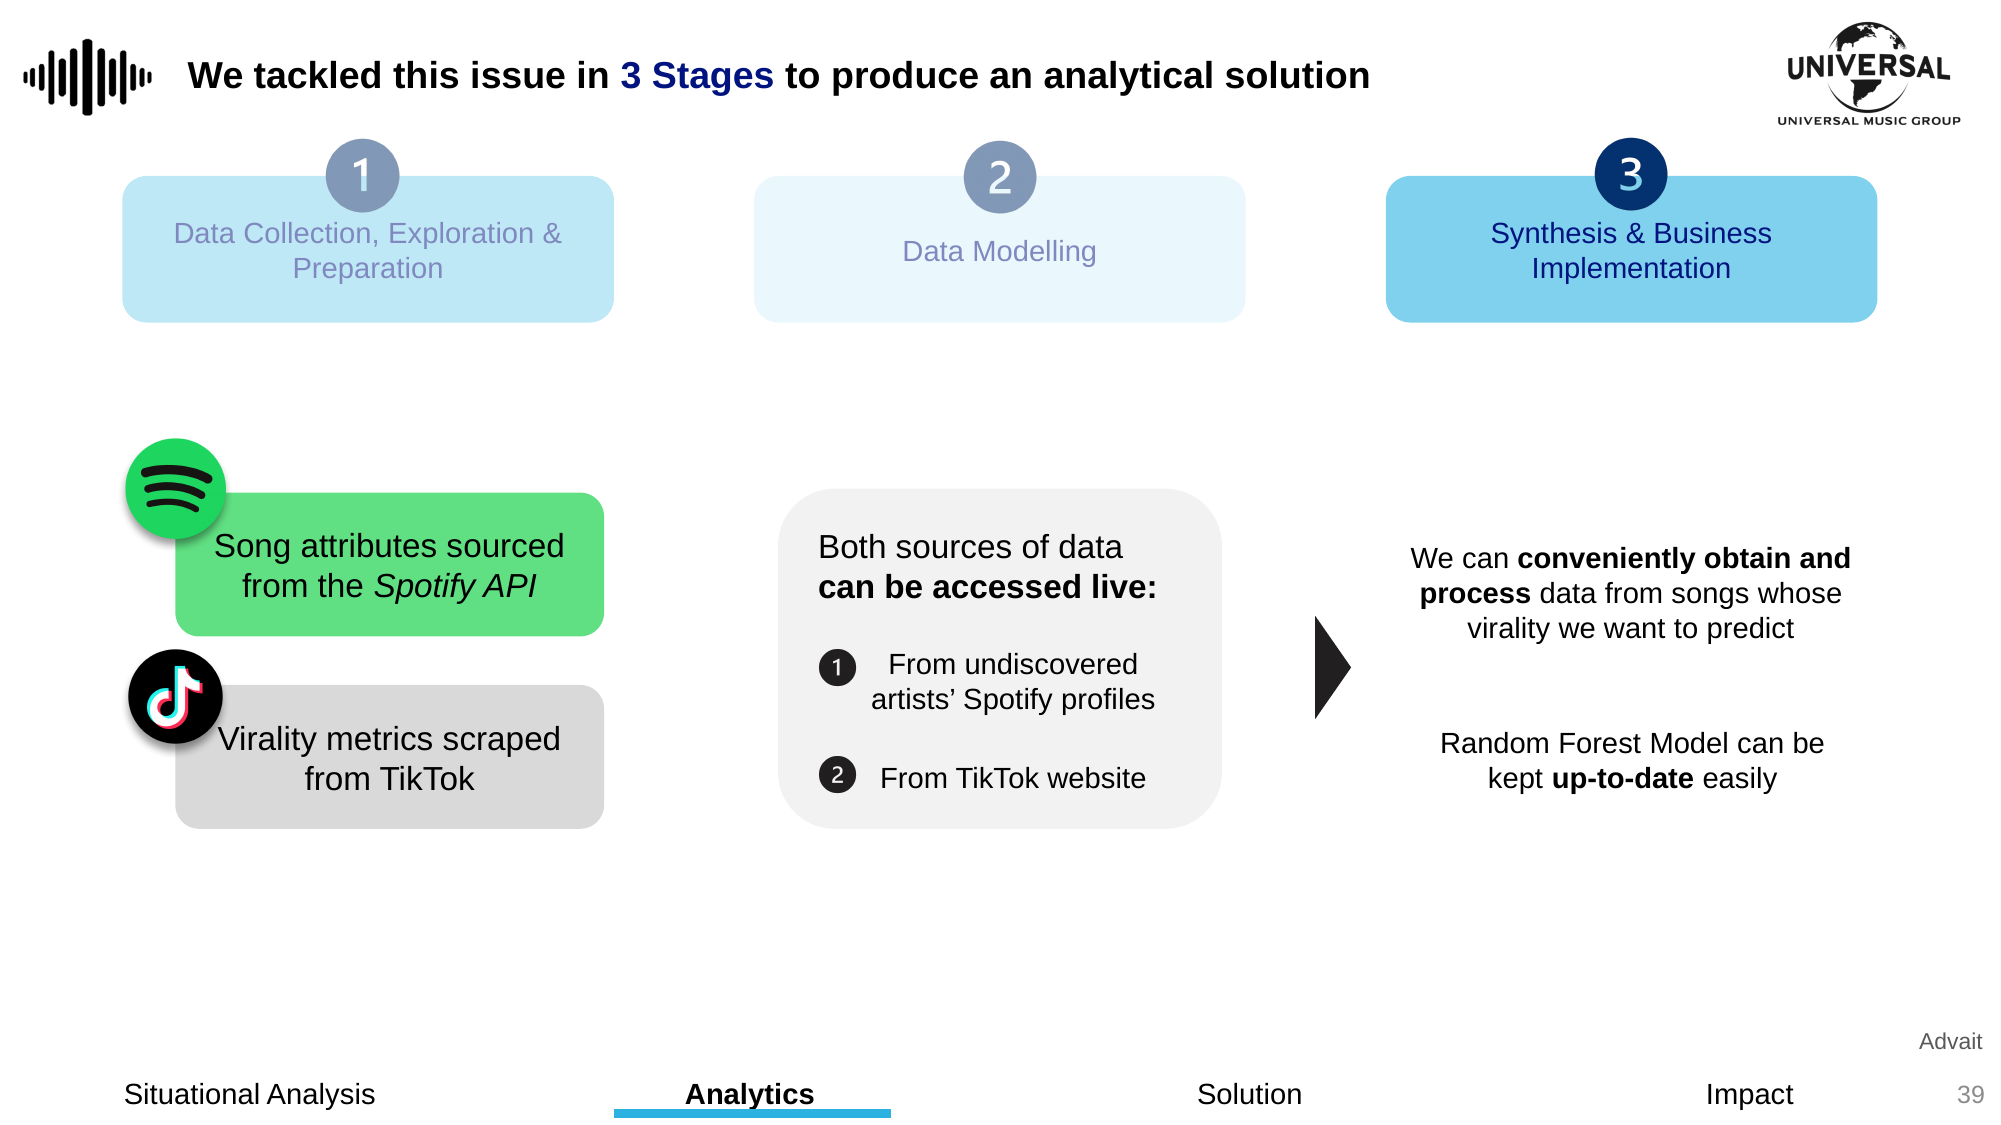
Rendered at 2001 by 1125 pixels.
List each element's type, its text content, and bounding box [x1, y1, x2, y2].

picture [814, 751, 861, 798]
picture [1775, 19, 1963, 141]
text_box [1314, 612, 1353, 723]
text_box From TikTok website [836, 751, 1192, 802]
text_box We can conveniently obtain and process data from songs whose virality we want to predict [1385, 532, 1877, 652]
picture [814, 644, 861, 691]
text_box Song attributes sourced from the Spotify API [174, 491, 606, 638]
text_box Both sources of data can be accessed live: [803, 517, 1197, 613]
text_box Virality metrics scraped from TikTok [174, 683, 606, 830]
text_box [97, 130, 1316, 350]
picture [316, 129, 409, 222]
picture [1585, 128, 1677, 220]
text_box [777, 487, 1223, 830]
title We tackled this issue in 3 Stages to produce an analytical solution [172, 24, 1748, 129]
text_box Synthesis & Business Implementation [1384, 174, 1879, 324]
picture [0, 10, 214, 141]
text_box From undiscovered artists’ Spotify profiles [836, 638, 1192, 723]
picture [120, 641, 231, 752]
text_box Random Forest Model can be kept up-to-date easily [1395, 716, 1870, 802]
list Advait [1775, 1021, 1998, 1063]
picture [120, 433, 231, 544]
picture [954, 131, 1046, 223]
slide_number 39 [1550, 1067, 2000, 1121]
